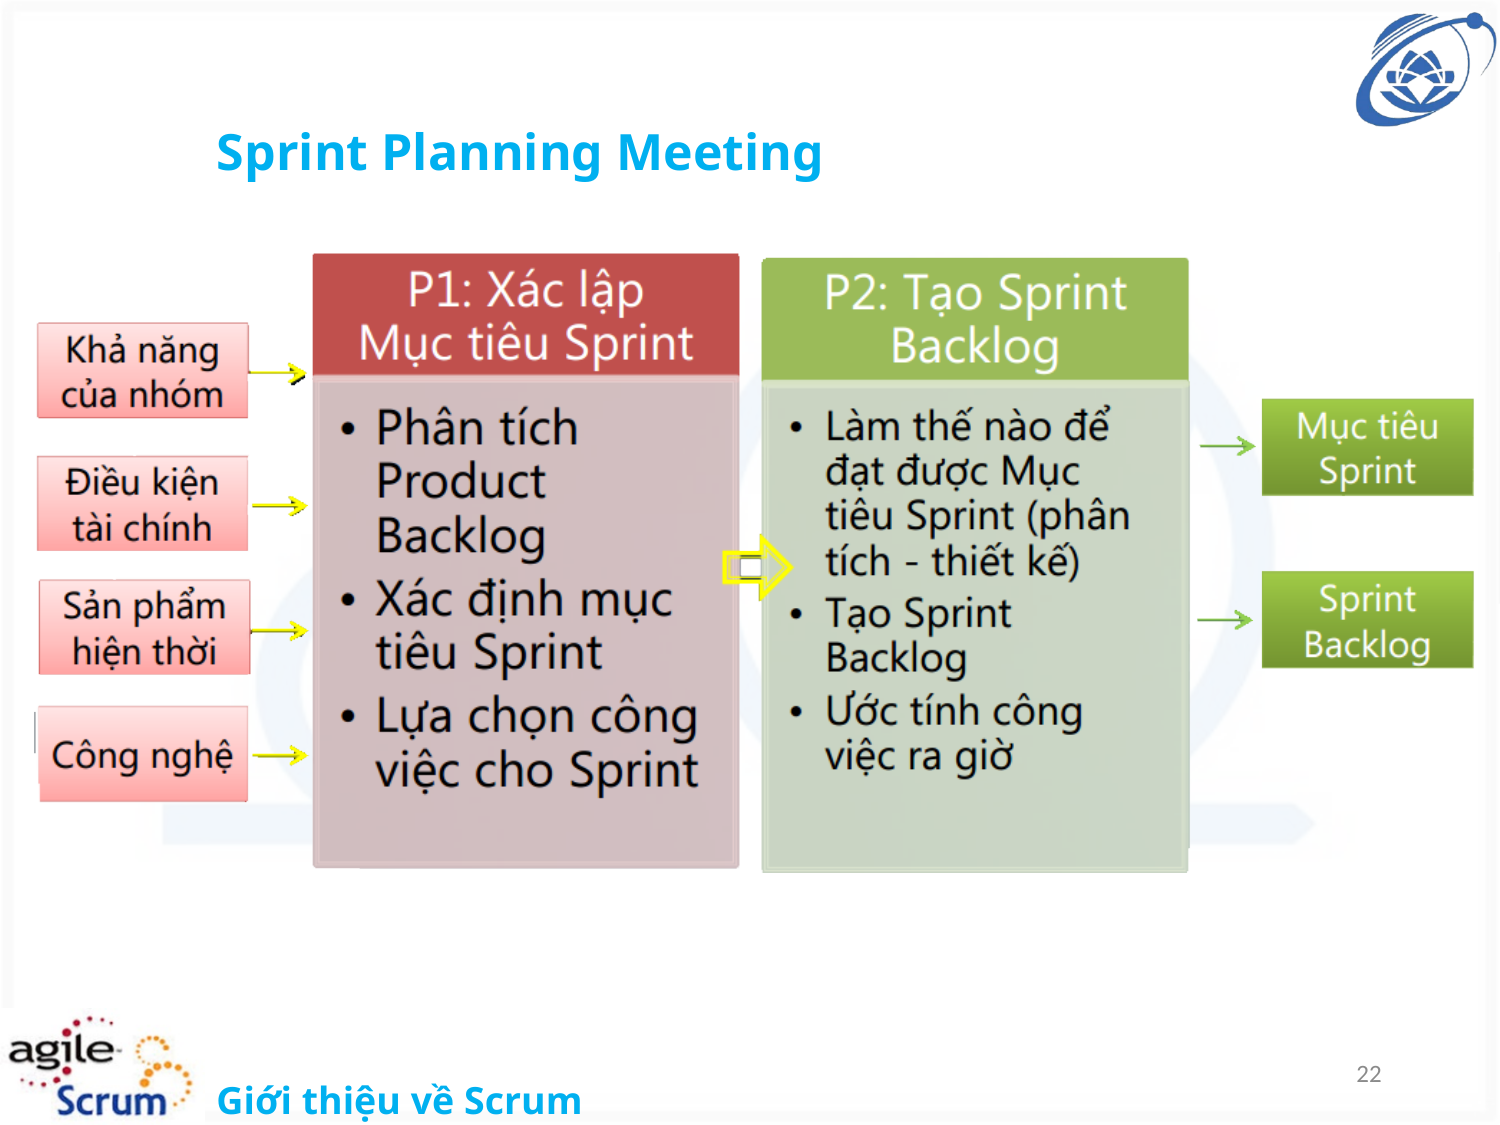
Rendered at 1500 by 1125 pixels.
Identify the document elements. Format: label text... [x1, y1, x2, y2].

picture [0, 252, 1500, 873]
slide_number 22 [1059, 1042, 1397, 1103]
text_box Sprint Planning Meeting [164, 112, 843, 188]
picture [0, 1008, 205, 1125]
picture [1352, 9, 1500, 135]
text_box Giới thiệu về Scrum [205, 1069, 598, 1125]
